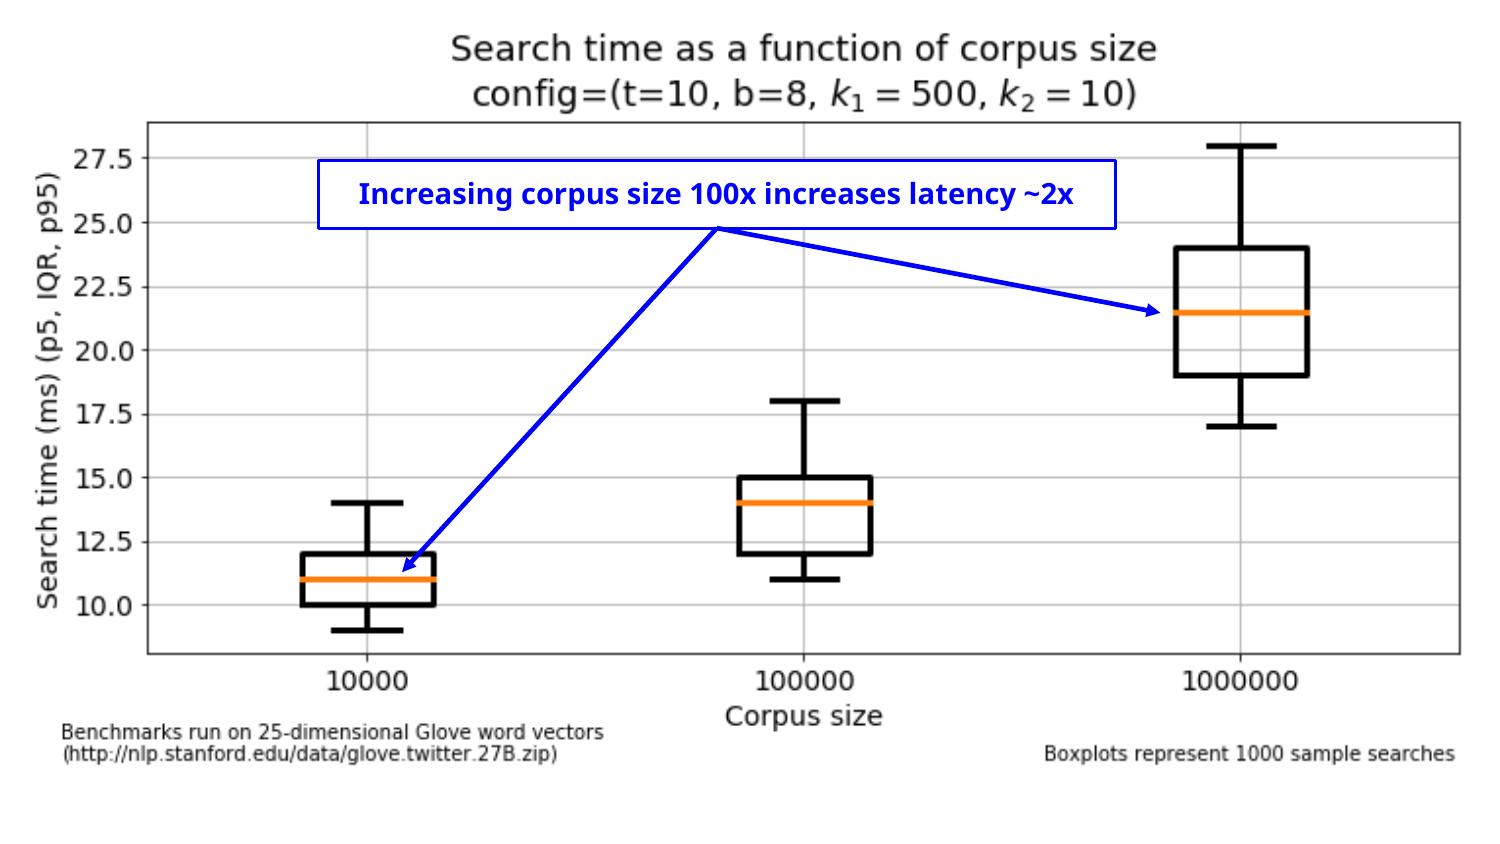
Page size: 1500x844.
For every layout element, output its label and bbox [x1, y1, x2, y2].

picture [24, 24, 1479, 779]
text_box [719, 227, 1161, 314]
text_box [401, 227, 718, 573]
